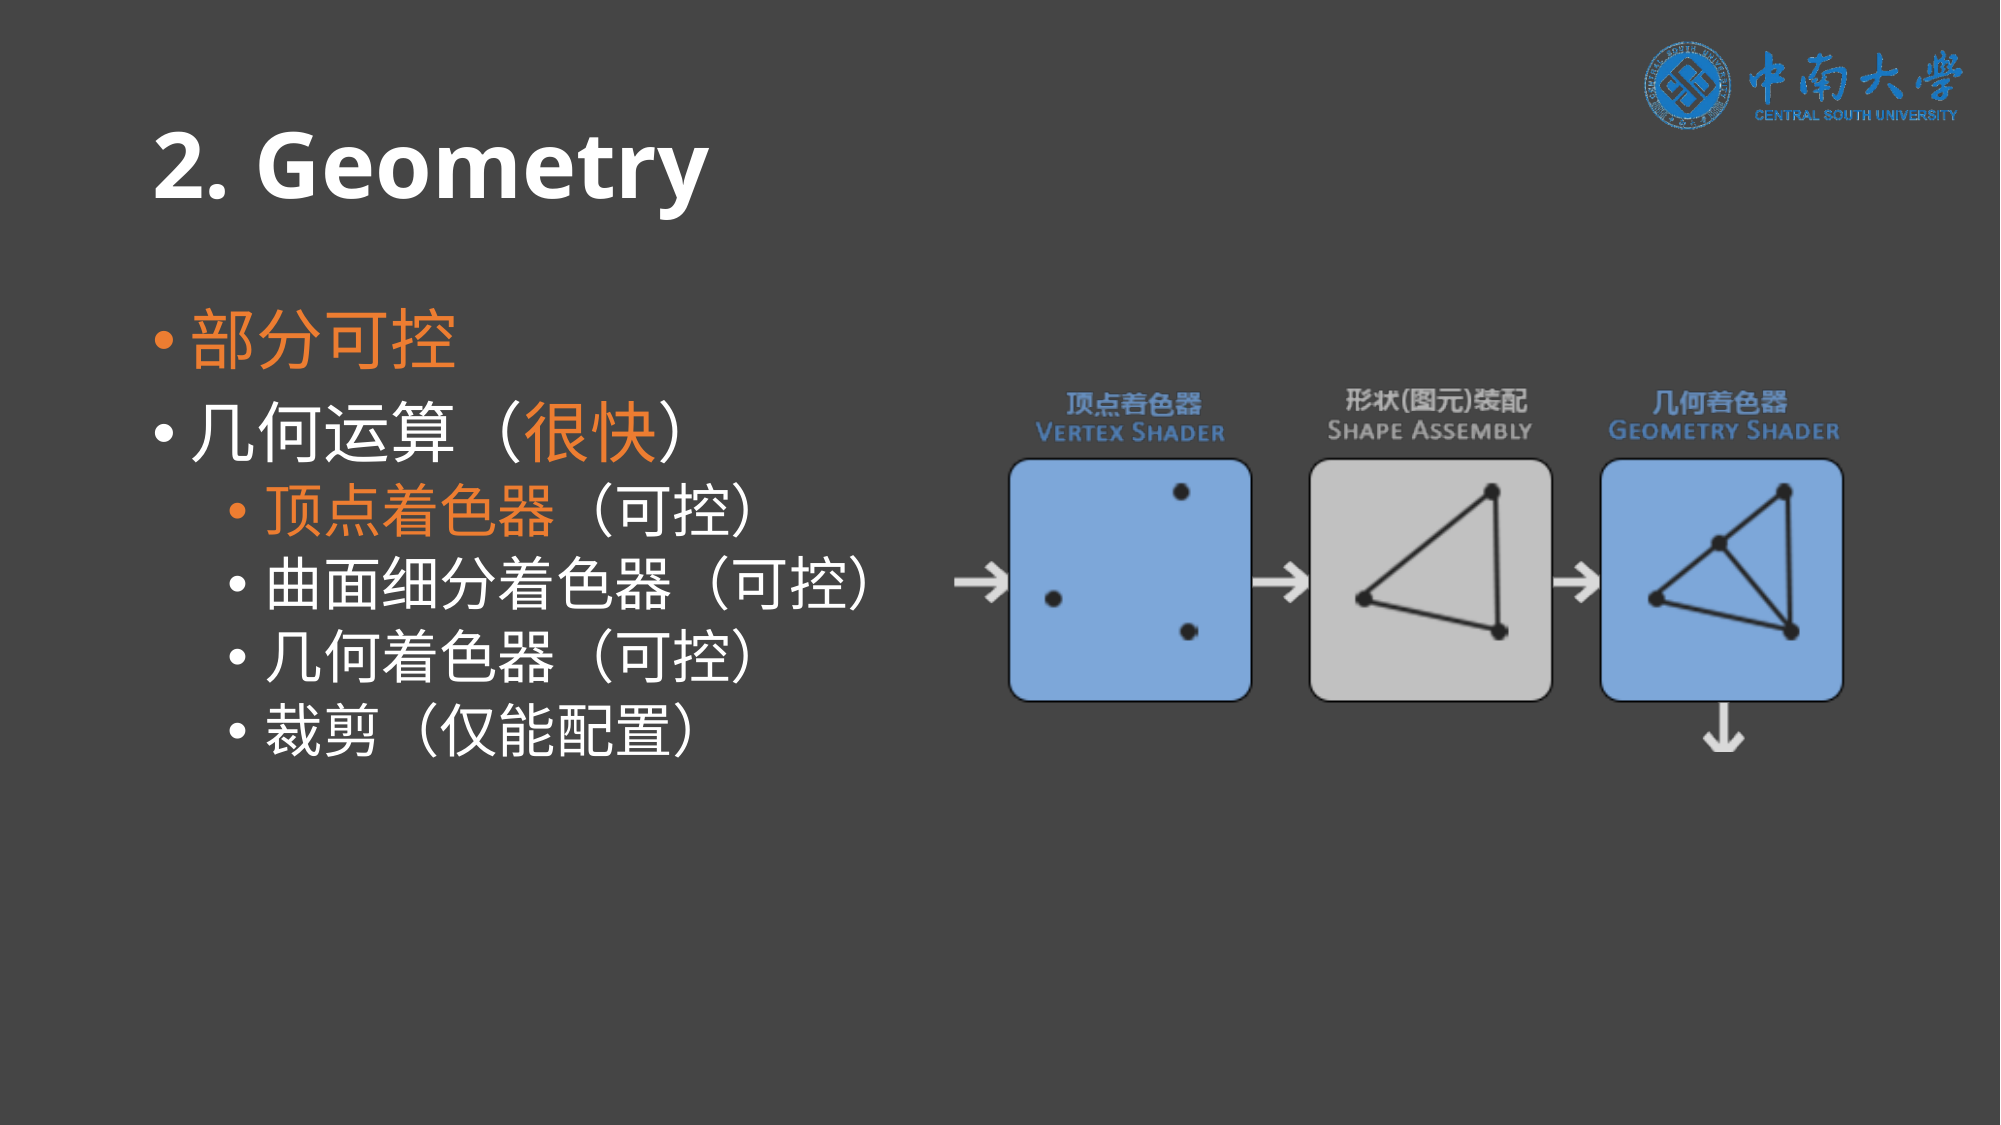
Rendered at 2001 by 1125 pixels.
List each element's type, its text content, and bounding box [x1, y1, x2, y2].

list 部分可控 几何运算（很快） 顶点着色器（可控） 曲面细分着色器（可控） 几何着色器（可控） 裁剪（仅能配置） [137, 299, 1863, 1014]
picture [1632, 34, 1977, 136]
picture [950, 373, 1893, 752]
title 2. Geometry [137, 59, 1863, 278]
